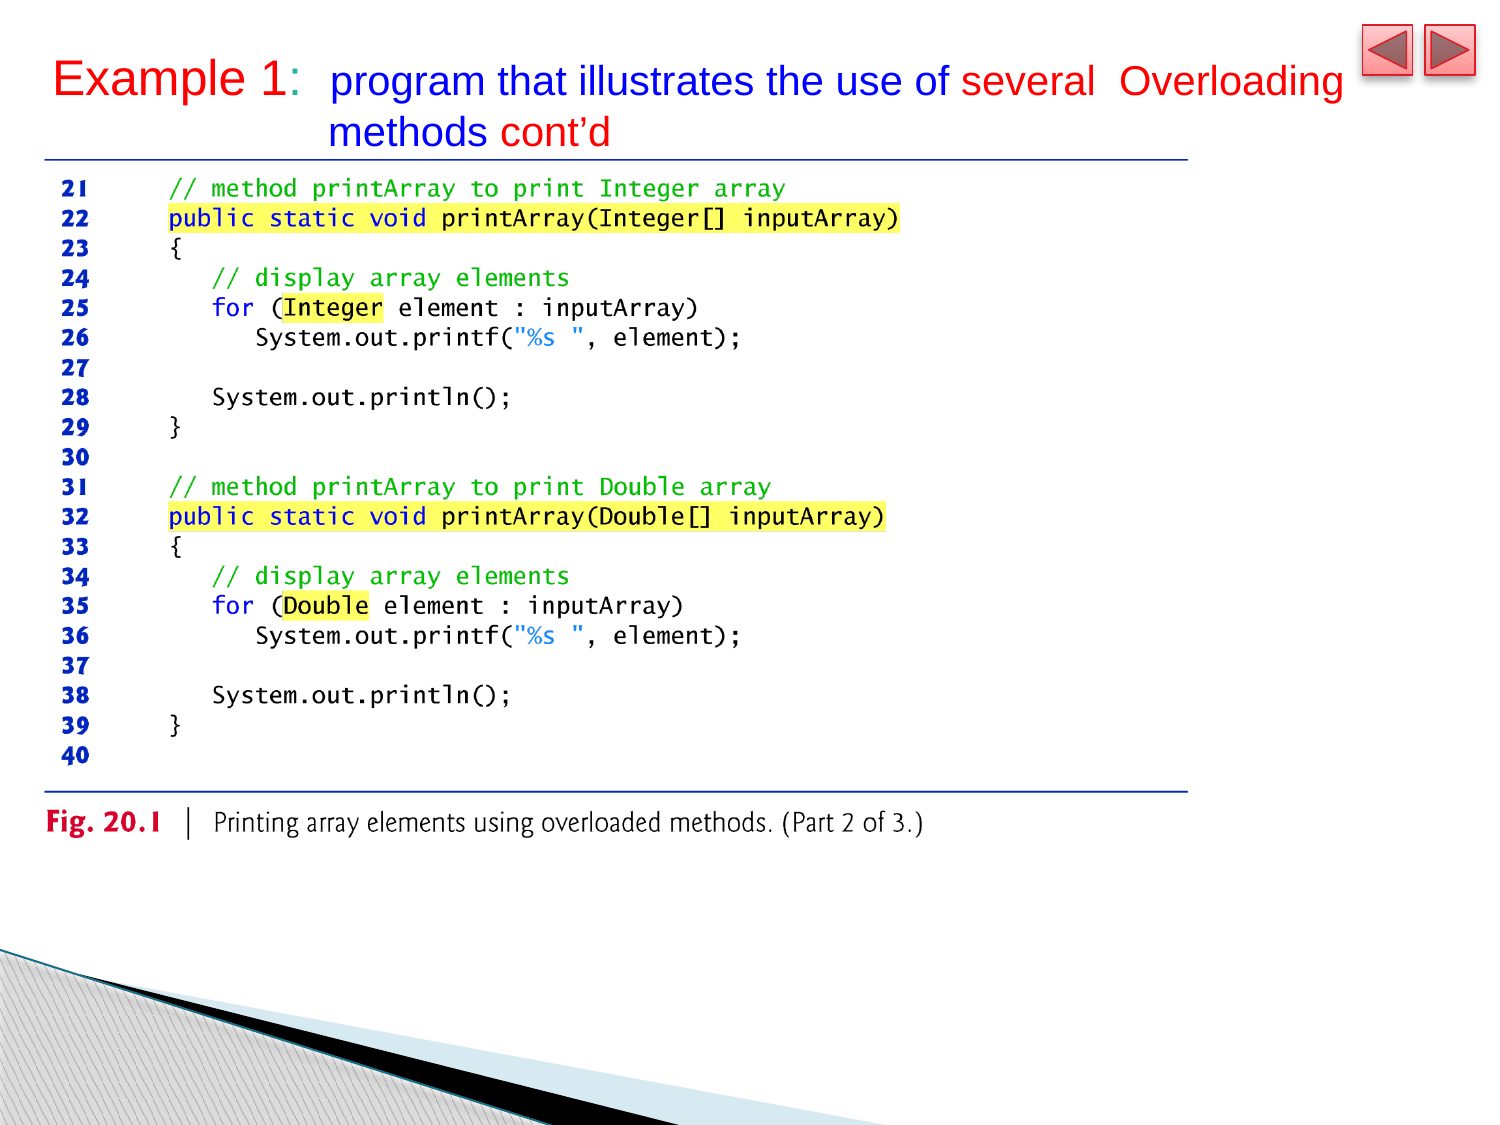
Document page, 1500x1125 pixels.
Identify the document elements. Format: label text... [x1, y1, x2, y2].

text_box Example 1: program that illustrates the use of several Overloading methods cont’d [37, 37, 1500, 106]
picture [0, 106, 1500, 1018]
